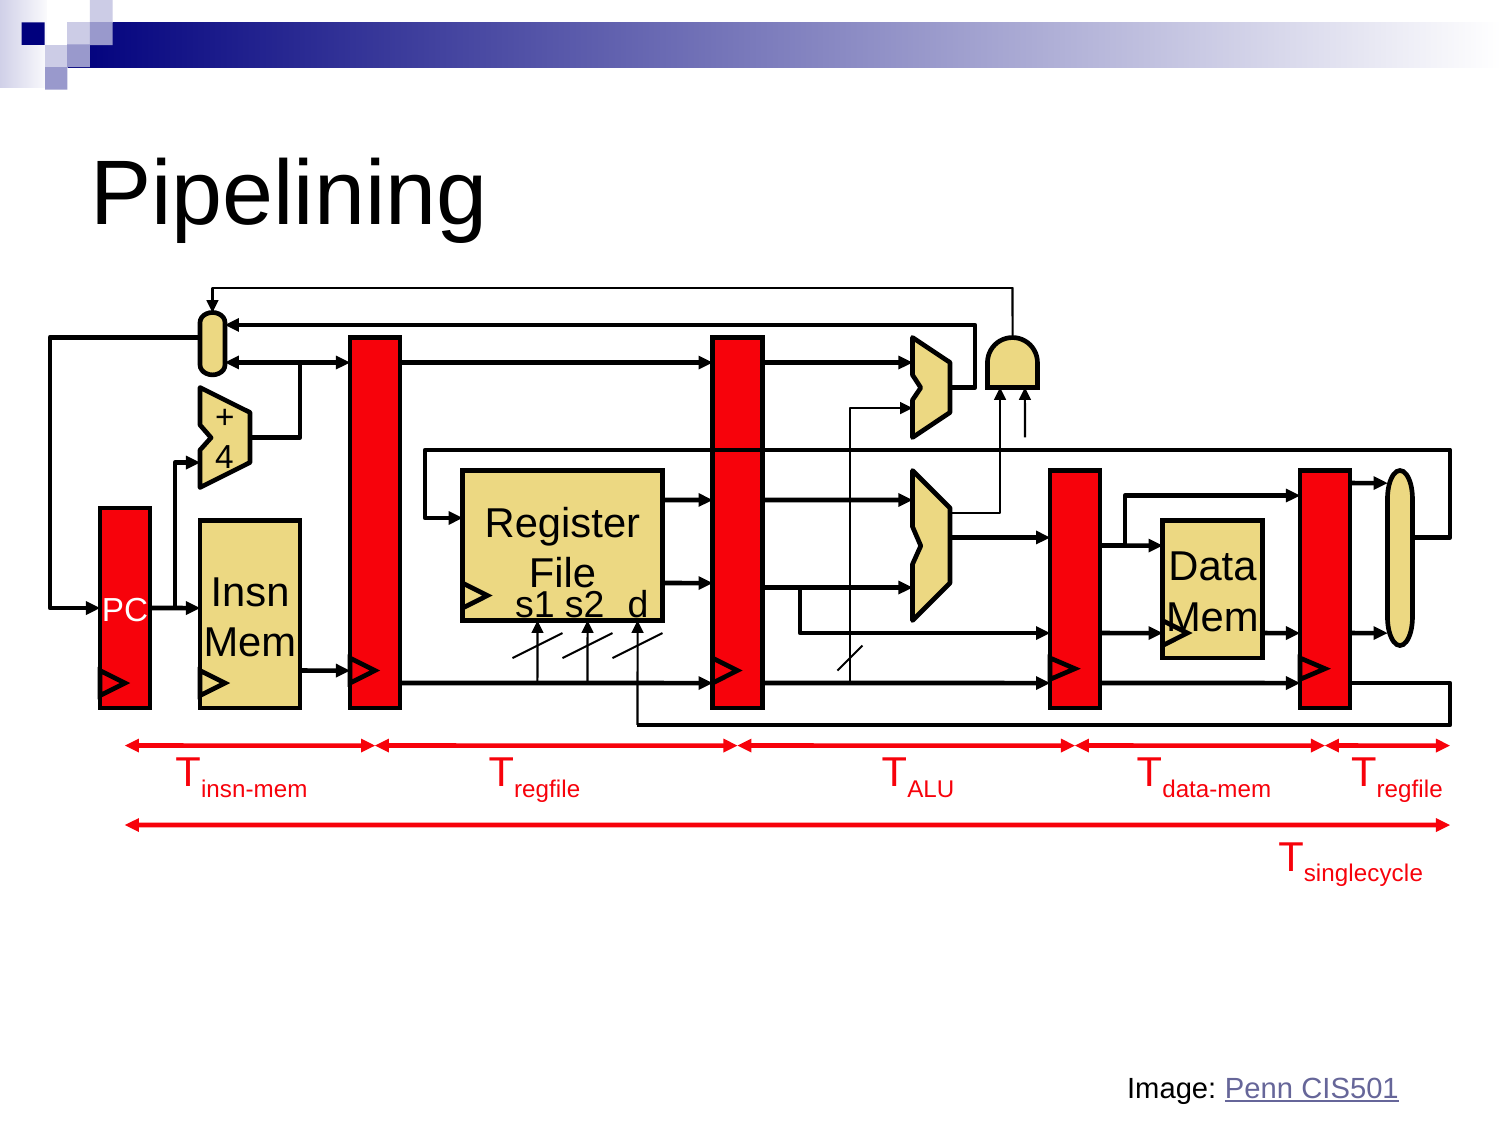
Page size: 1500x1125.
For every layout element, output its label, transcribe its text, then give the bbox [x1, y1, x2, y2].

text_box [49, 287, 1466, 888]
title Pipelining [75, 75, 1425, 285]
text_box Image: Penn CIS501 [1112, 1061, 1500, 1112]
